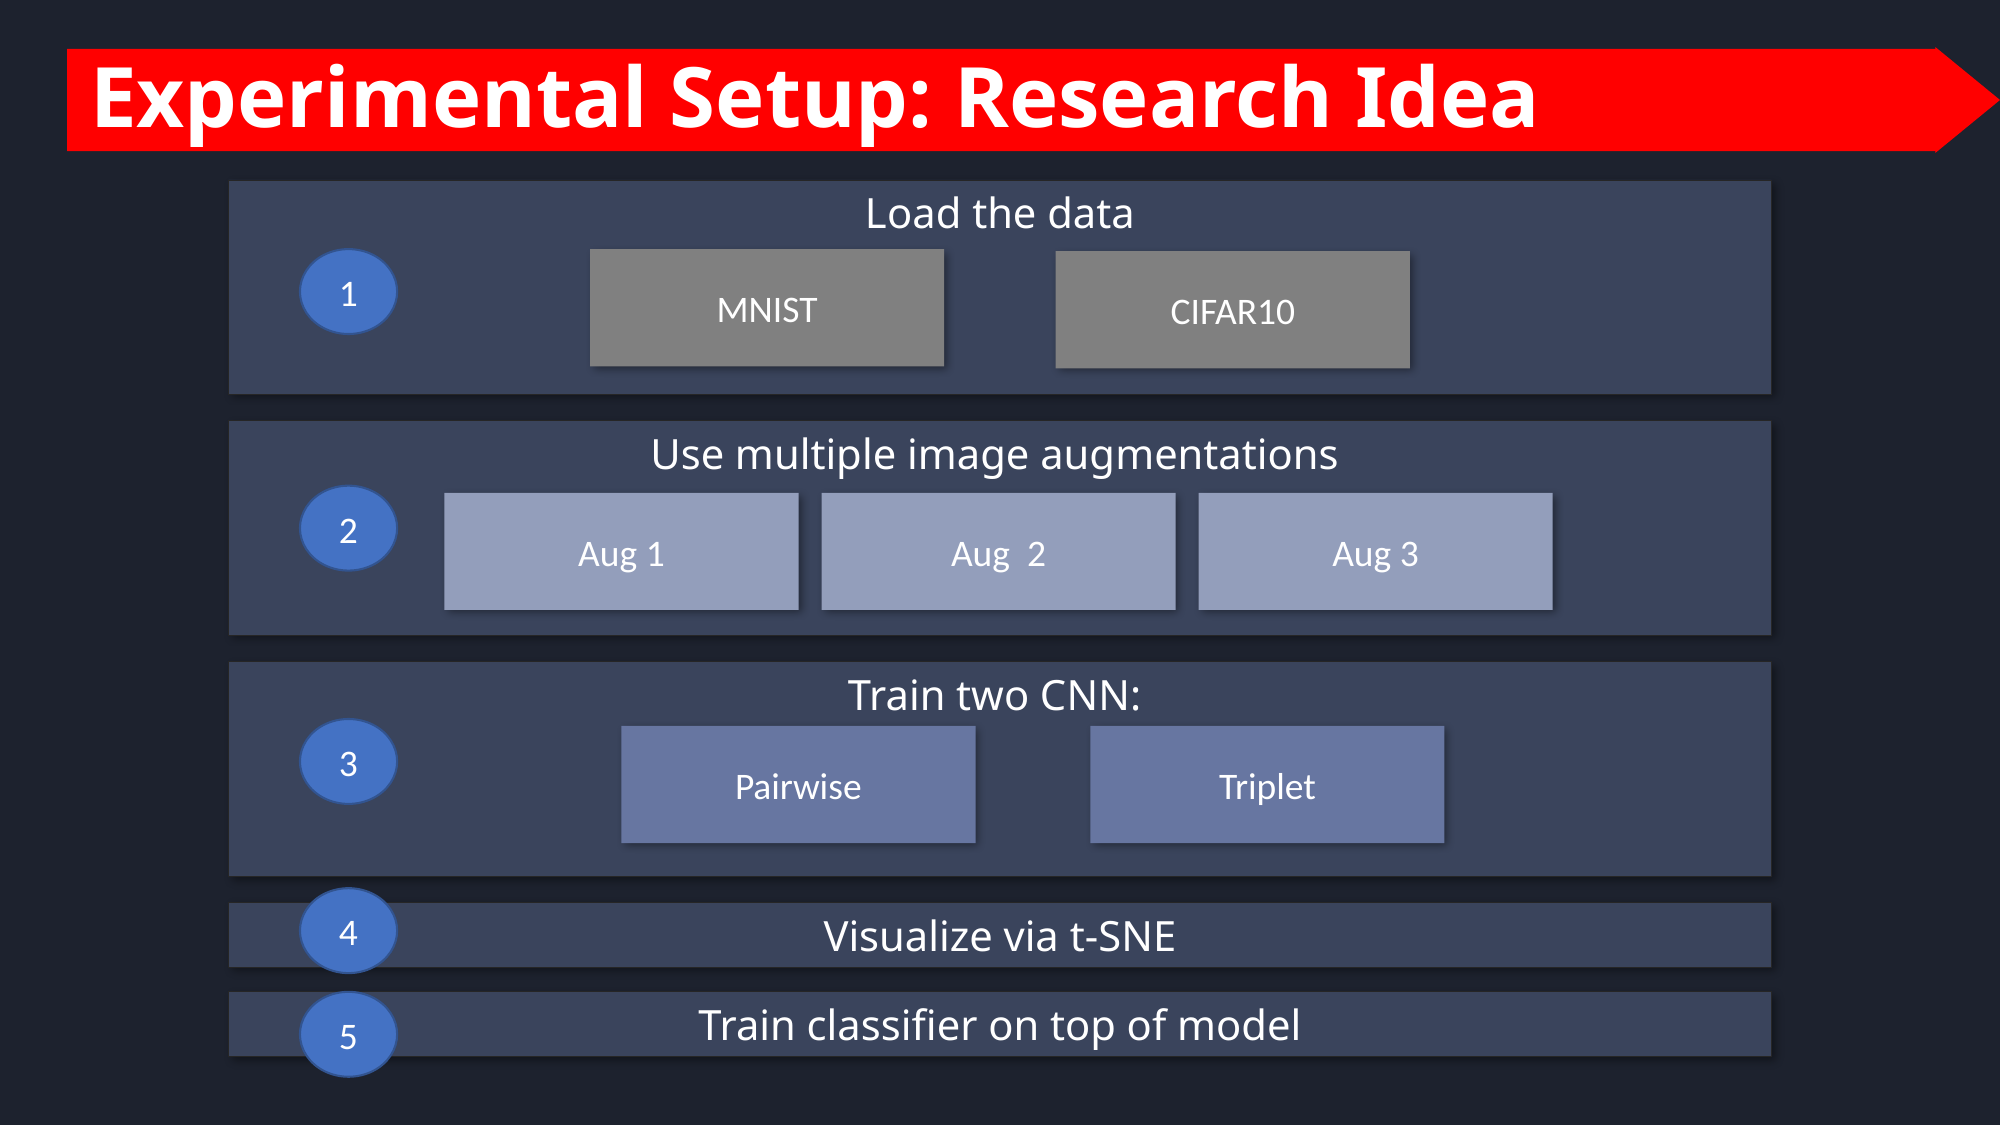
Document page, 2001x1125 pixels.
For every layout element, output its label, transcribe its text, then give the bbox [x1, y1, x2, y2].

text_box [228, 179, 1772, 397]
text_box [228, 991, 1772, 1077]
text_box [228, 661, 1772, 879]
title Experimental Setup: Research Idea [75, 47, 1933, 153]
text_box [228, 888, 1772, 974]
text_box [228, 420, 1772, 638]
